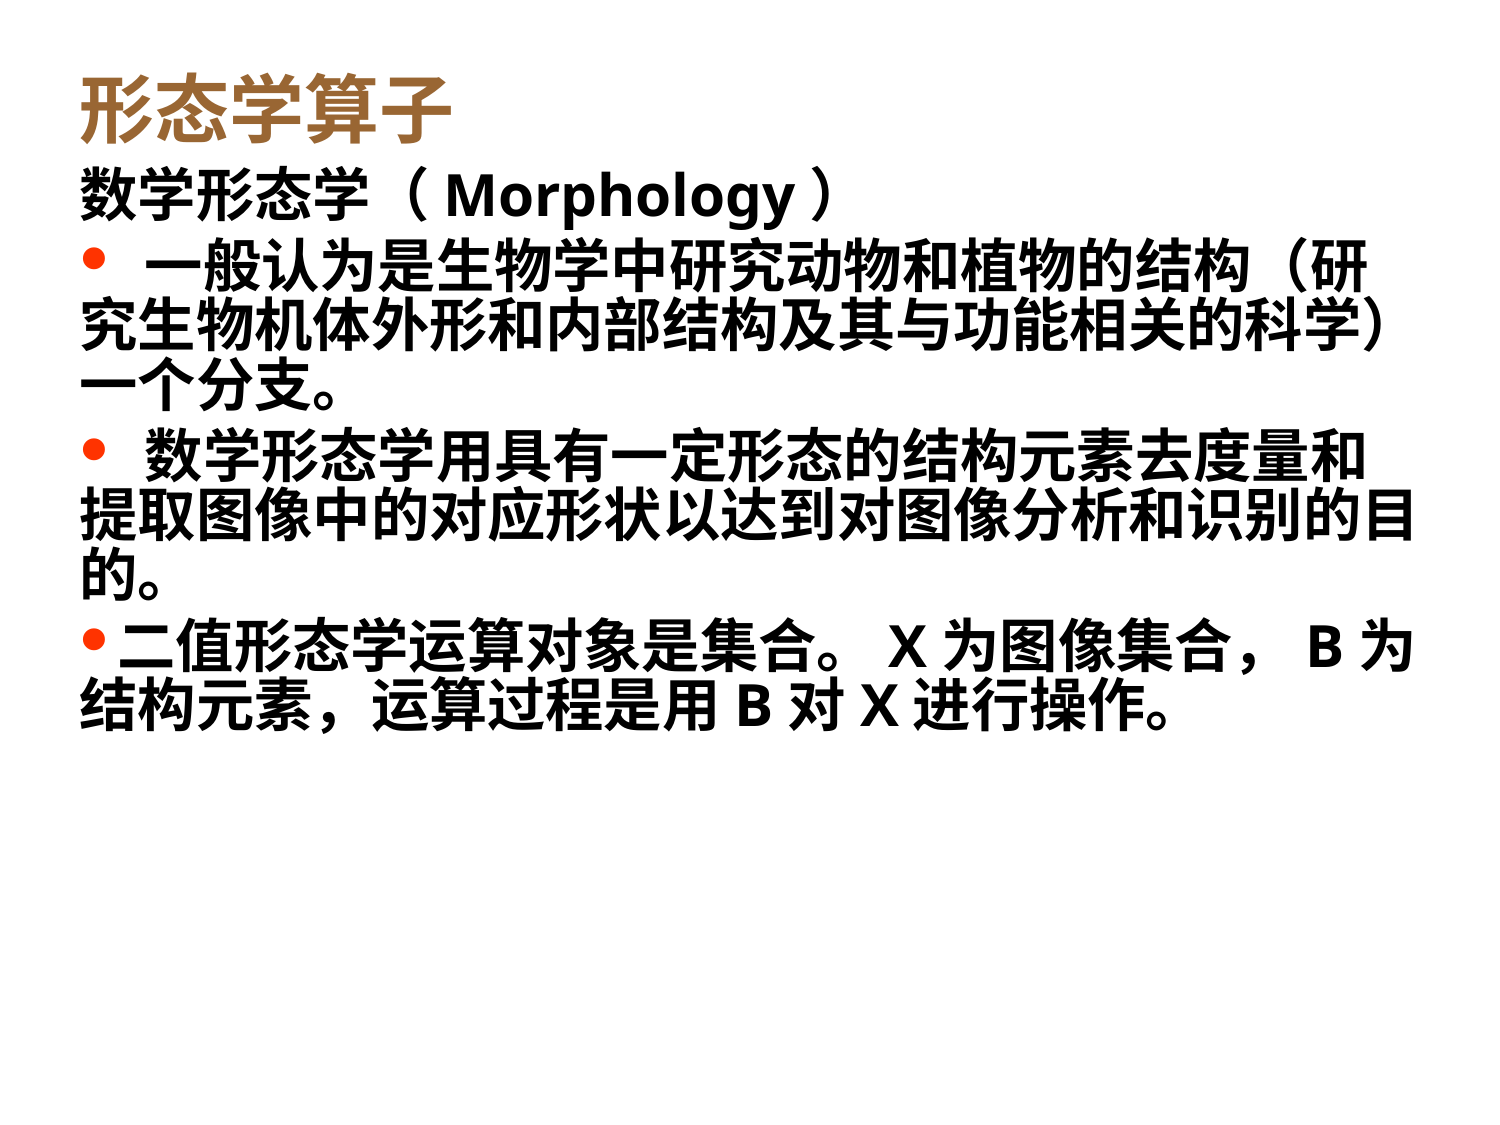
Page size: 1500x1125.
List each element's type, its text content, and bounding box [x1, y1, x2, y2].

subtitle 数学形态学（Morphology） 一般认为是生物学中研究动物和植物的结构（研究生物机体外形和内部结构及其与功能相关的科学）一个分支。 数学形态学用具有一定形态的结构元素去度量和提取图像中的对应形状以达到对图像分析和识别的目的。 二值形态学运算对象是集合。X为图像集合，B为结构元素，运算过程是用B对X进行操作。 [64, 160, 1436, 540]
text_box 形态学算子 [64, 54, 1152, 160]
subtitle 数学形态学（Morphology） 一般认为是生物学中研究动物和植物的结构（研究生物机体外形和内部结构及其与功能相关的科学）一个分支。 数学形态学用具有一定形态的结构元素去度量和提取图像中的对应形状以达到对图像分析和识别的目的。 二值形态学运算对象是集合。X为图像集合，B为结构元素，运算过程是用B对X进行操作。 [64, 541, 1436, 546]
subtitle 数学形态学（Morphology） 一般认为是生物学中研究动物和植物的结构（研究生物机体外形和内部结构及其与功能相关的科学）一个分支。 数学形态学用具有一定形态的结构元素去度量和提取图像中的对应形状以达到对图像分析和识别的目的。 二值形态学运算对象是集合。X为图像集合，B为结构元素，运算过程是用B对X进行操作。 [64, 547, 1436, 1094]
